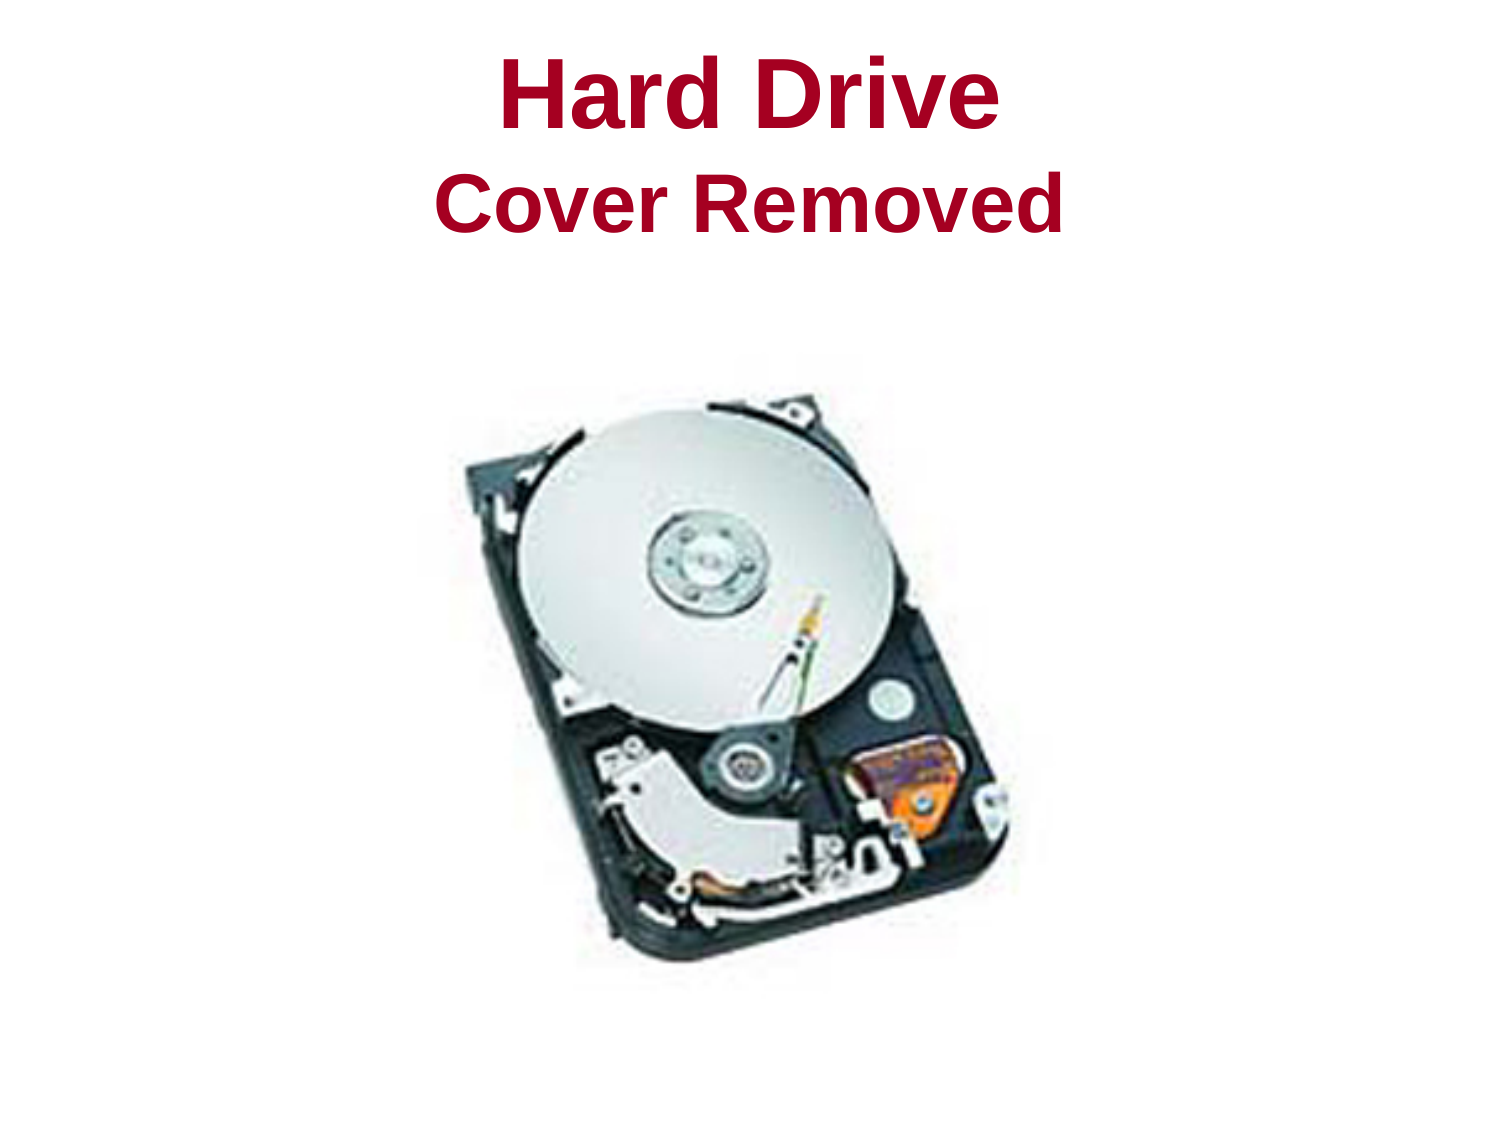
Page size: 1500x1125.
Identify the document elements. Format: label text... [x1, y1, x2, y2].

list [387, 324, 1101, 1038]
title Hard Drive Cover Removed [75, 45, 1425, 233]
